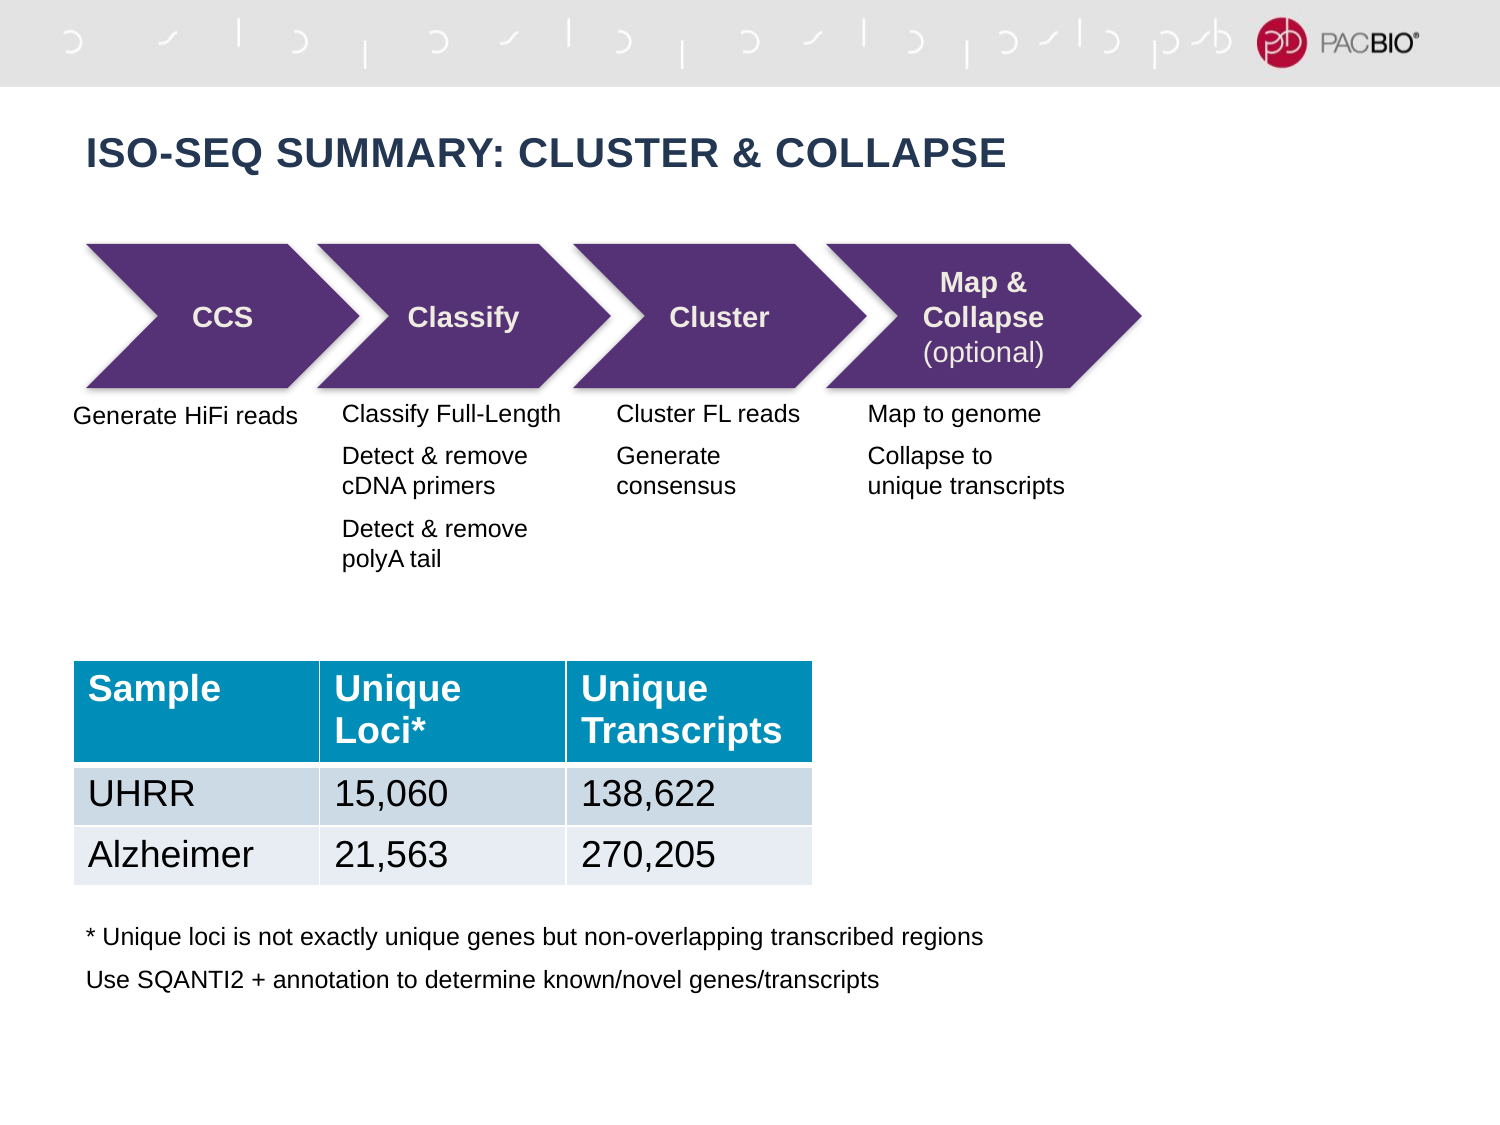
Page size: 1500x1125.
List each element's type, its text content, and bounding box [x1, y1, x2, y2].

table_cell UHRR [74, 768, 319, 825]
text_box Map to genome Collapse to unique transcripts [867, 389, 1084, 508]
text_box * Unique loci is not exactly unique genes but non-overlapping transcribed regions Use SQANTI2 + annotation to determine known/novel genes/transcripts [85, 913, 236, 1064]
picture [0, 0, 1500, 87]
table_header Unique Loci* [320, 661, 565, 762]
text_box Map & Collapse (optional) [825, 243, 1143, 389]
text_box Classify [316, 243, 612, 389]
table_header Unique Transcripts [567, 661, 812, 762]
table_cell 270,205 [567, 827, 812, 885]
text_box Cluster FL reads Generate consensus [616, 389, 833, 508]
text_box CCS [85, 243, 361, 389]
table_cell 15,060 [320, 768, 565, 825]
text_box Cluster [572, 243, 868, 389]
text_box Generate HiFi reads [72, 391, 317, 542]
table_cell Alzheimer [74, 827, 319, 885]
table_cell 21,563 [320, 827, 565, 885]
text_box Classify Full-Length Detect & remove cDNA primers Detect & remove polyA tail [341, 389, 586, 580]
table_cell 138,622 [567, 768, 812, 825]
title Iso-seq summary: cluster & collapse [85, 118, 1424, 184]
table_header Sample [74, 661, 319, 762]
